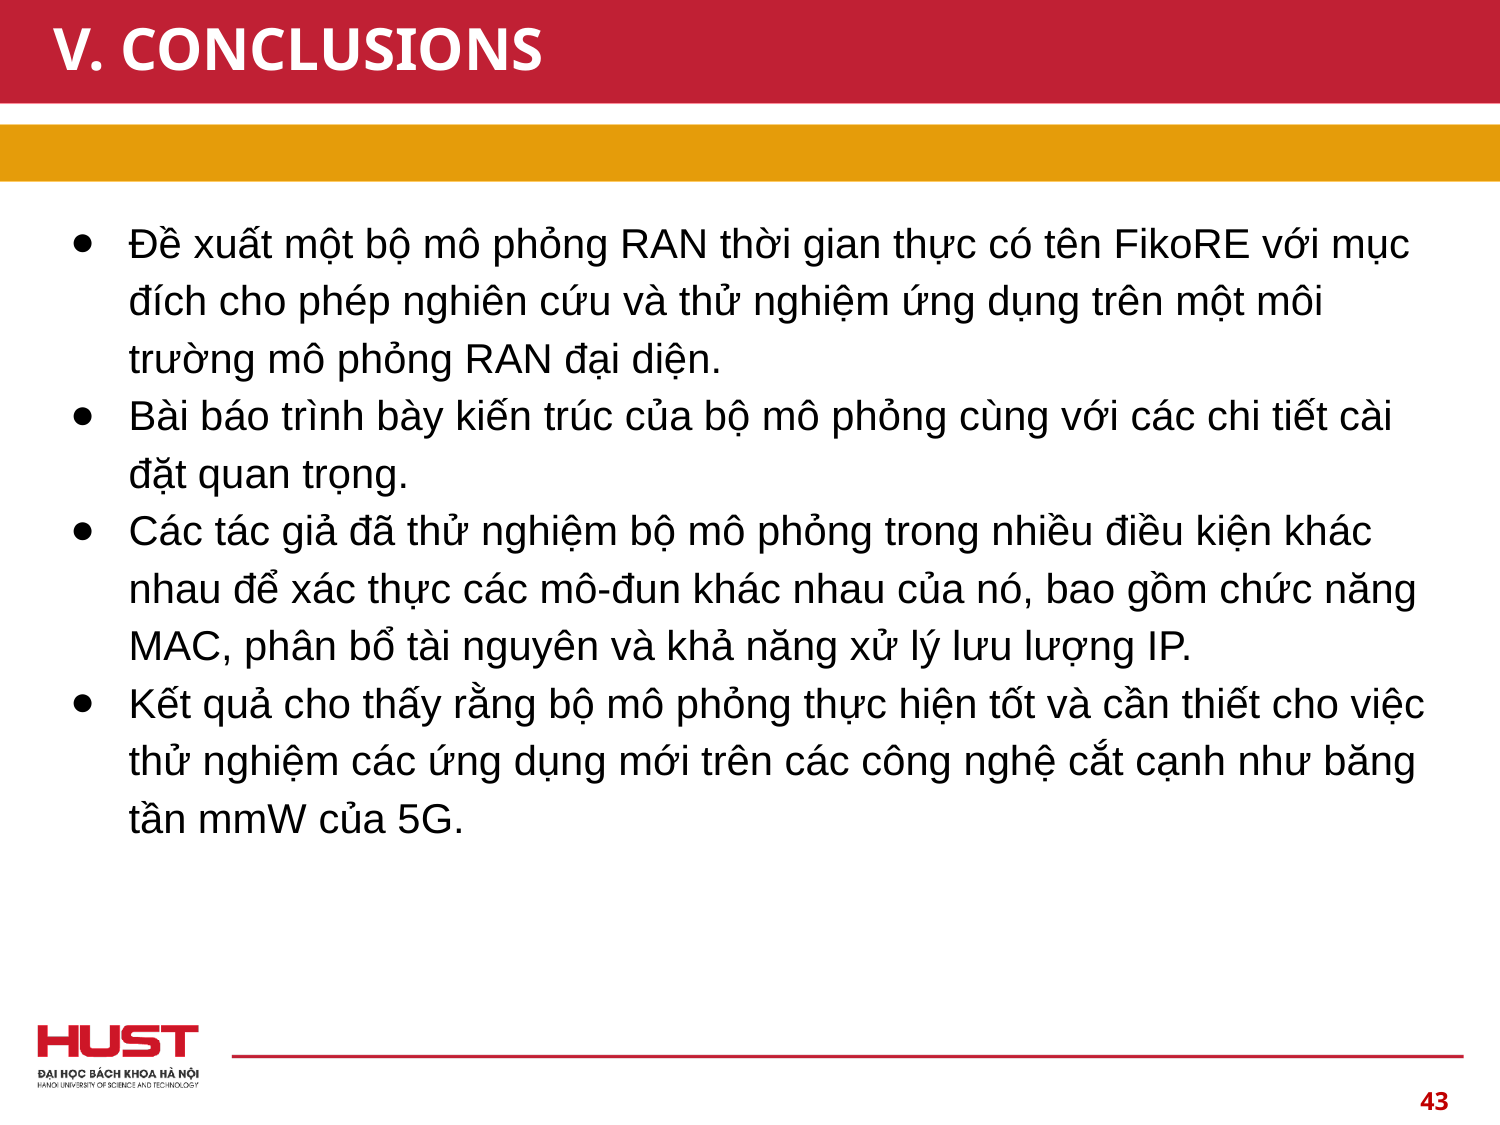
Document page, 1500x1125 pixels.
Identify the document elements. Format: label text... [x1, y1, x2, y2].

list Đề xuất một bộ mô phỏng RAN thời gian thực có tên FikoRE với mục đích cho phép nghiên cứu và thử nghiệm ứng dụng trên một môi trường mô phỏng RAN đại diện. Bài báo trình bày kiến ​​trúc của bộ mô phỏng cùng với các chi tiết cài đặt quan trọng. Các tác giả đã thử nghiệm bộ mô phỏng trong nhiều điều kiện khác nhau để xác thực các mô-đun khác nhau của nó, bao gồm chức năng MAC, phân bổ tài nguyên và khả năng xử lý lưu lượng IP. Kết quả cho thấy rằng bộ mô phỏng thực hiện tốt và cần thiết cho việc thử nghiệm các ứng dụng mới trên các công nghệ cắt cạnh như băng tần mmW của 5G. [38, 201, 1462, 1000]
picture [0, 0, 1500, 1125]
title V. CONCLUSIONS [38, 12, 1462, 87]
slide_number ‹#› [1126, 1078, 1464, 1125]
